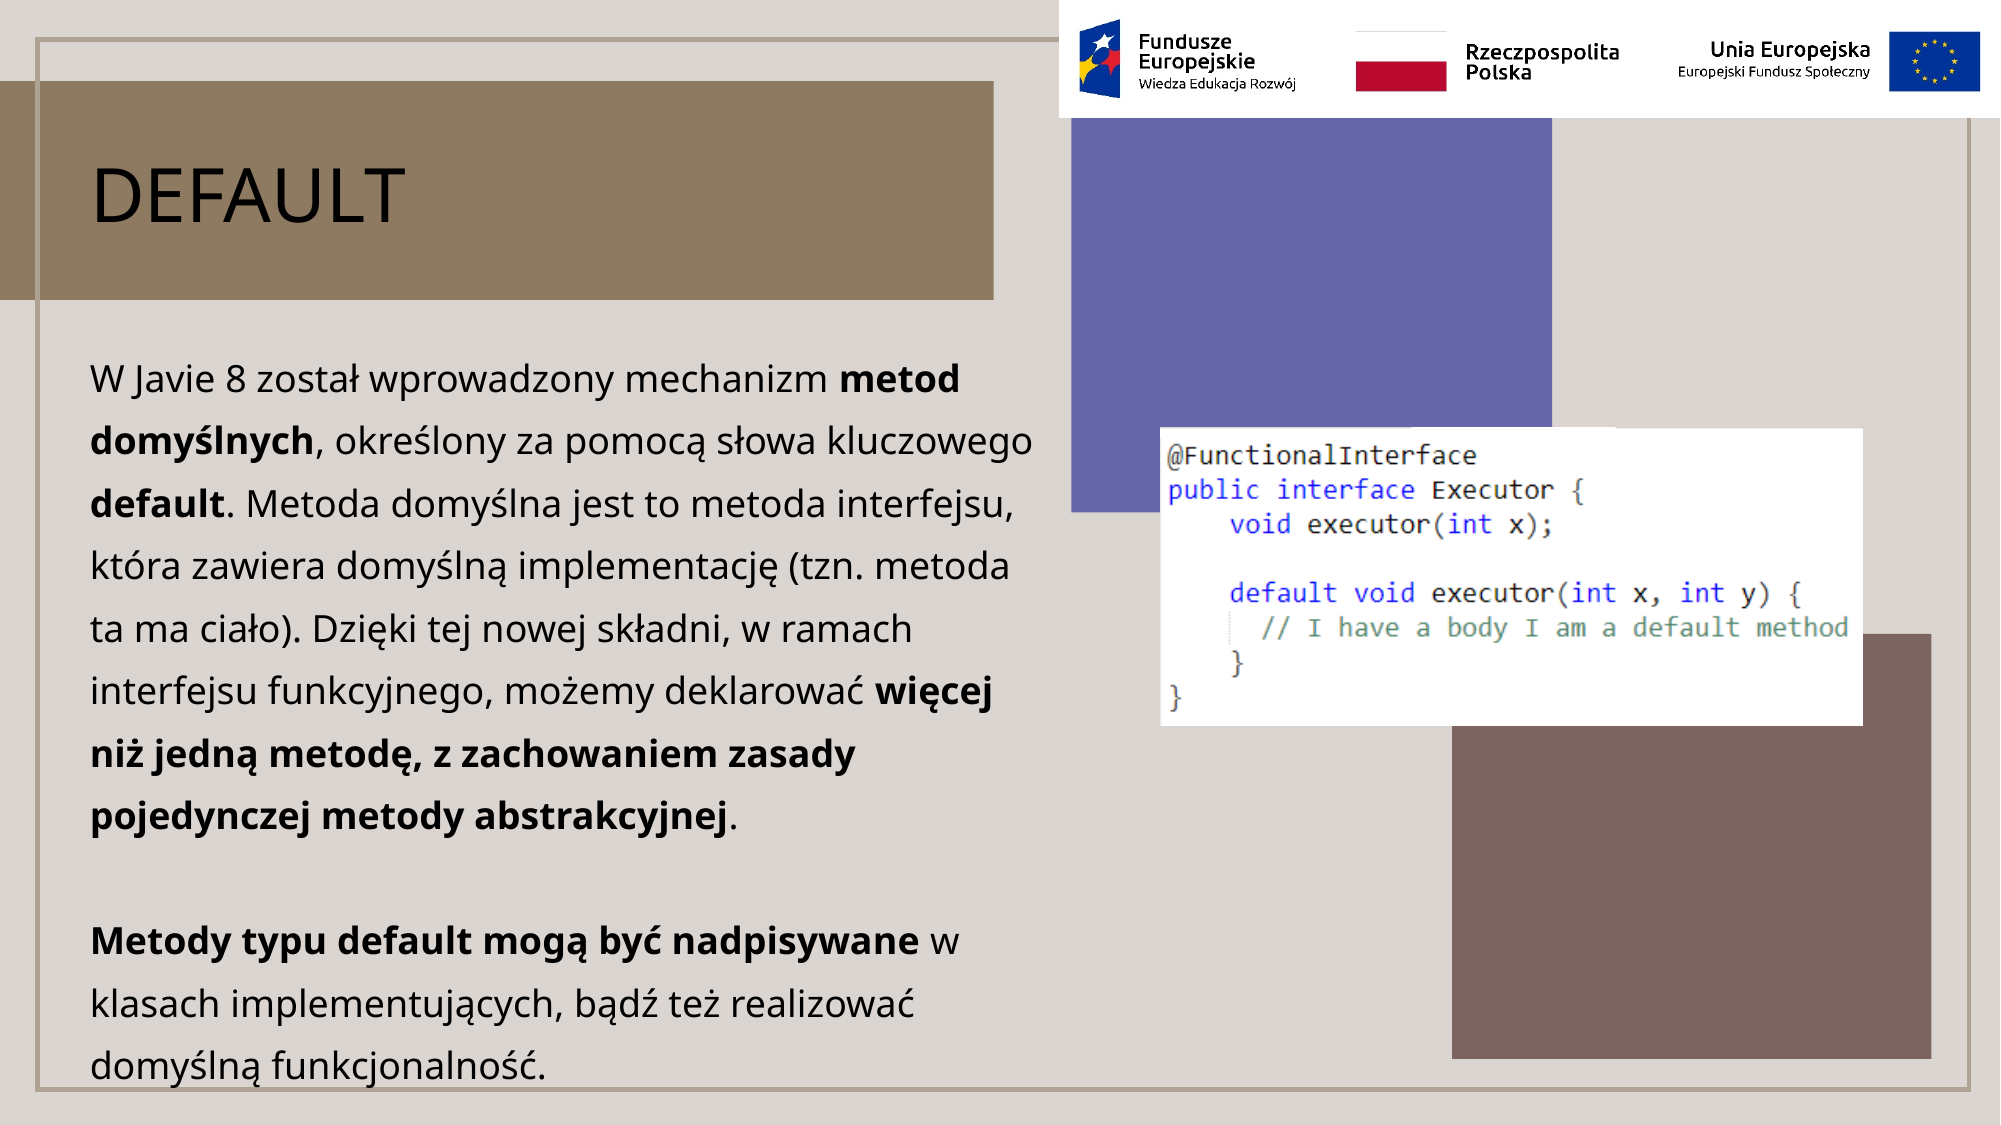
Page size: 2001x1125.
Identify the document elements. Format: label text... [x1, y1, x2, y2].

picture [1059, 0, 2000, 118]
list W Javie 8 został wprowadzony mechanizm metod domyślnych, określony za pomocą słowa kluczowego default. Metoda domyślna jest to metoda interfejsu, która zawiera domyślną implementację (tzn. metoda ta ma ciało). Dzięki tej nowej składni, w ramach interfejsu funkcyjnego, możemy deklarować więcej niż jedną metodę, z zachowaniem zasady pojedynczej metody abstrakcyjnej. Metody typu default mogą być nadpisywane w klasach implementujących, bądź też realizować domyślną funkcjonalność. [75, 329, 1060, 991]
title DEFAULT [75, 149, 1000, 329]
picture [1160, 427, 1863, 726]
